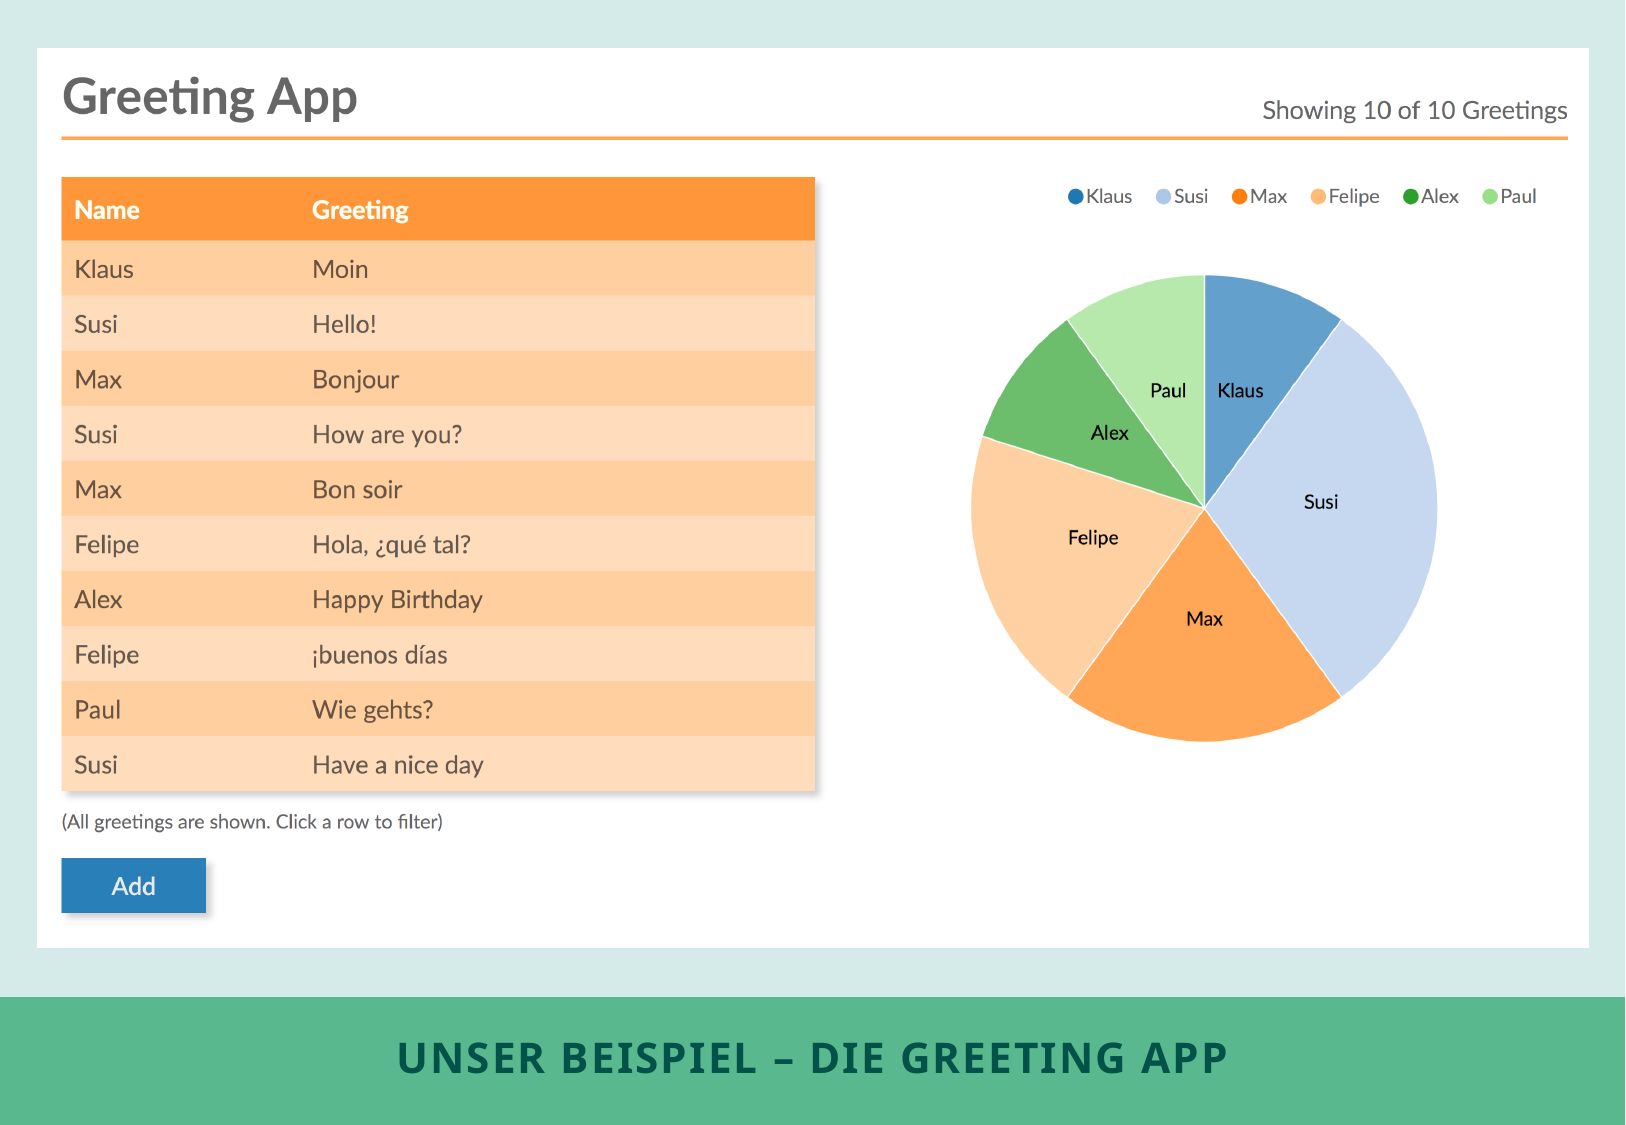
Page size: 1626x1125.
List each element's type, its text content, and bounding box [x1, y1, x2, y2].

picture [36, 48, 1589, 949]
title Unser Beispiel – Die Greeting App [0, 995, 1625, 1125]
